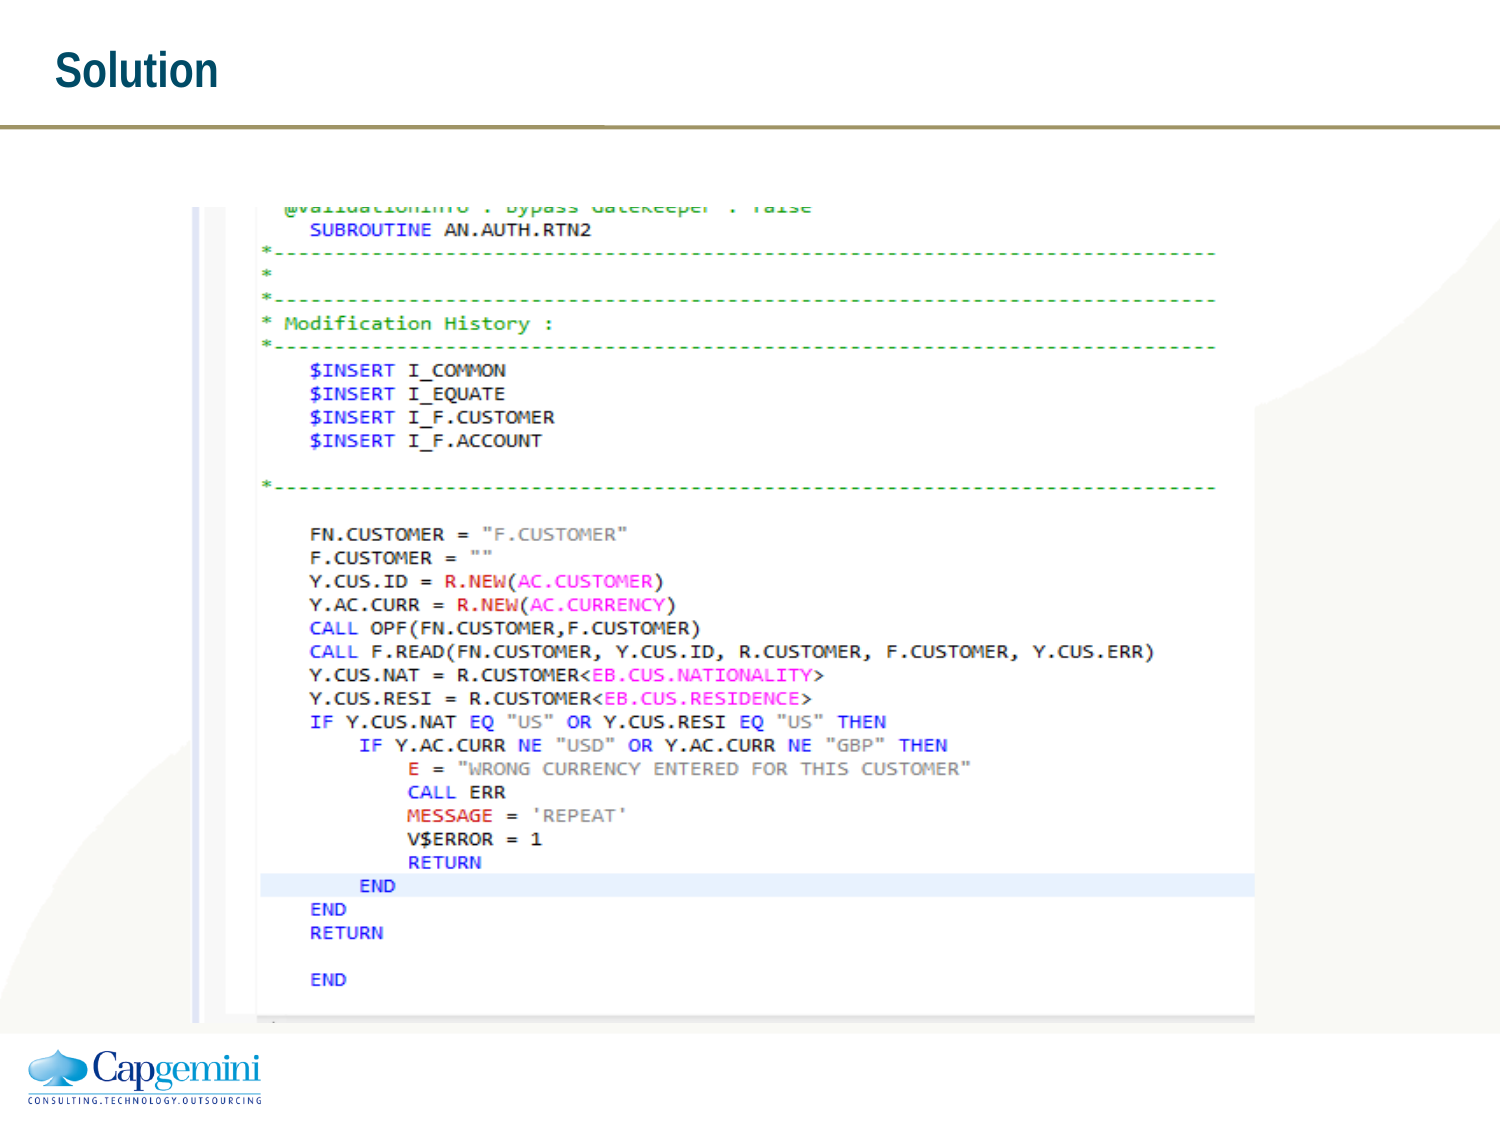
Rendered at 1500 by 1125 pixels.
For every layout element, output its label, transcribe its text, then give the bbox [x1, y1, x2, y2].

picture [0, 130, 1500, 1125]
title Solution [39, 22, 1470, 113]
picture [0, 0, 1500, 125]
